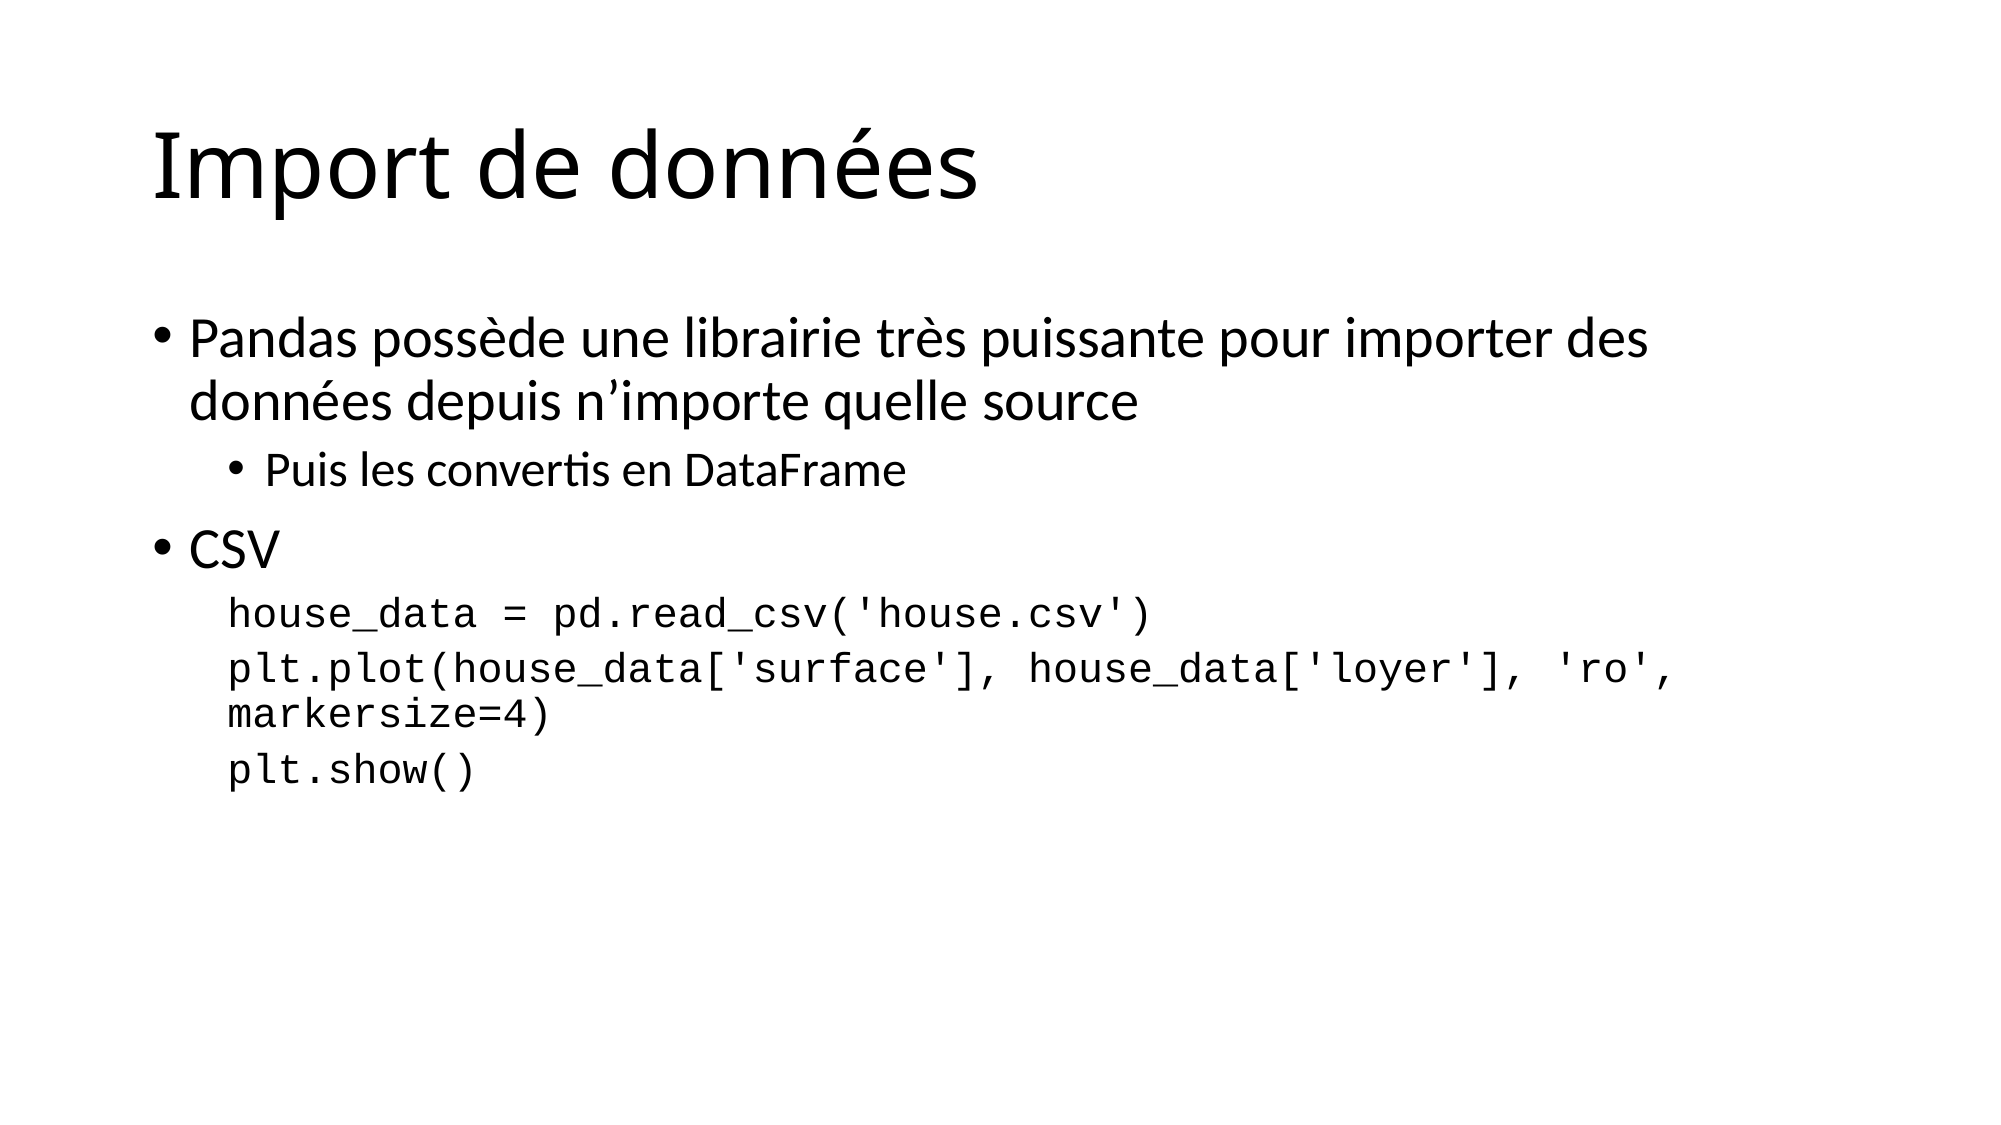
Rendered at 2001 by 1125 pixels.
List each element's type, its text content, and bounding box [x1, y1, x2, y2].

title Import de données [137, 59, 1863, 278]
list Pandas possède une librairie très puissante pour importer des données depuis n’importe quelle source Puis les convertis en DataFrame CSV house_data = pd.read_csv('house.csv') plt.plot(house_data['surface'], house_data['loyer'], 'ro', markersize=4) plt.show() [137, 299, 1863, 1014]
